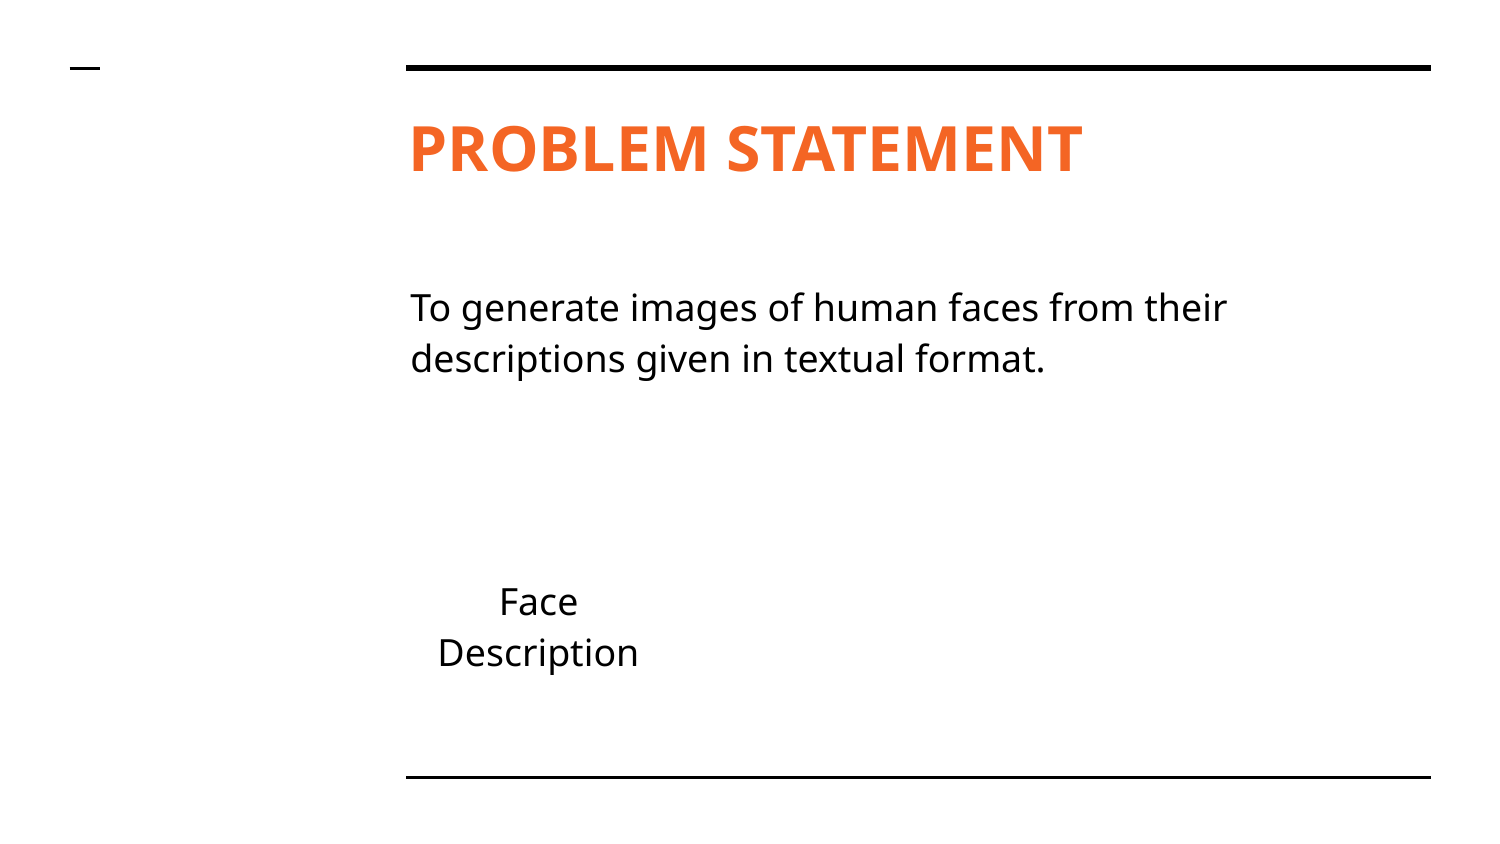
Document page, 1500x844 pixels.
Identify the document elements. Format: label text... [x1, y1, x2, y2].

list To generate images of human faces from their descriptions given in textual format. [395, 261, 1433, 481]
title PROBLEM STATEMENT [393, 94, 1431, 199]
list Face Description [395, 555, 682, 692]
